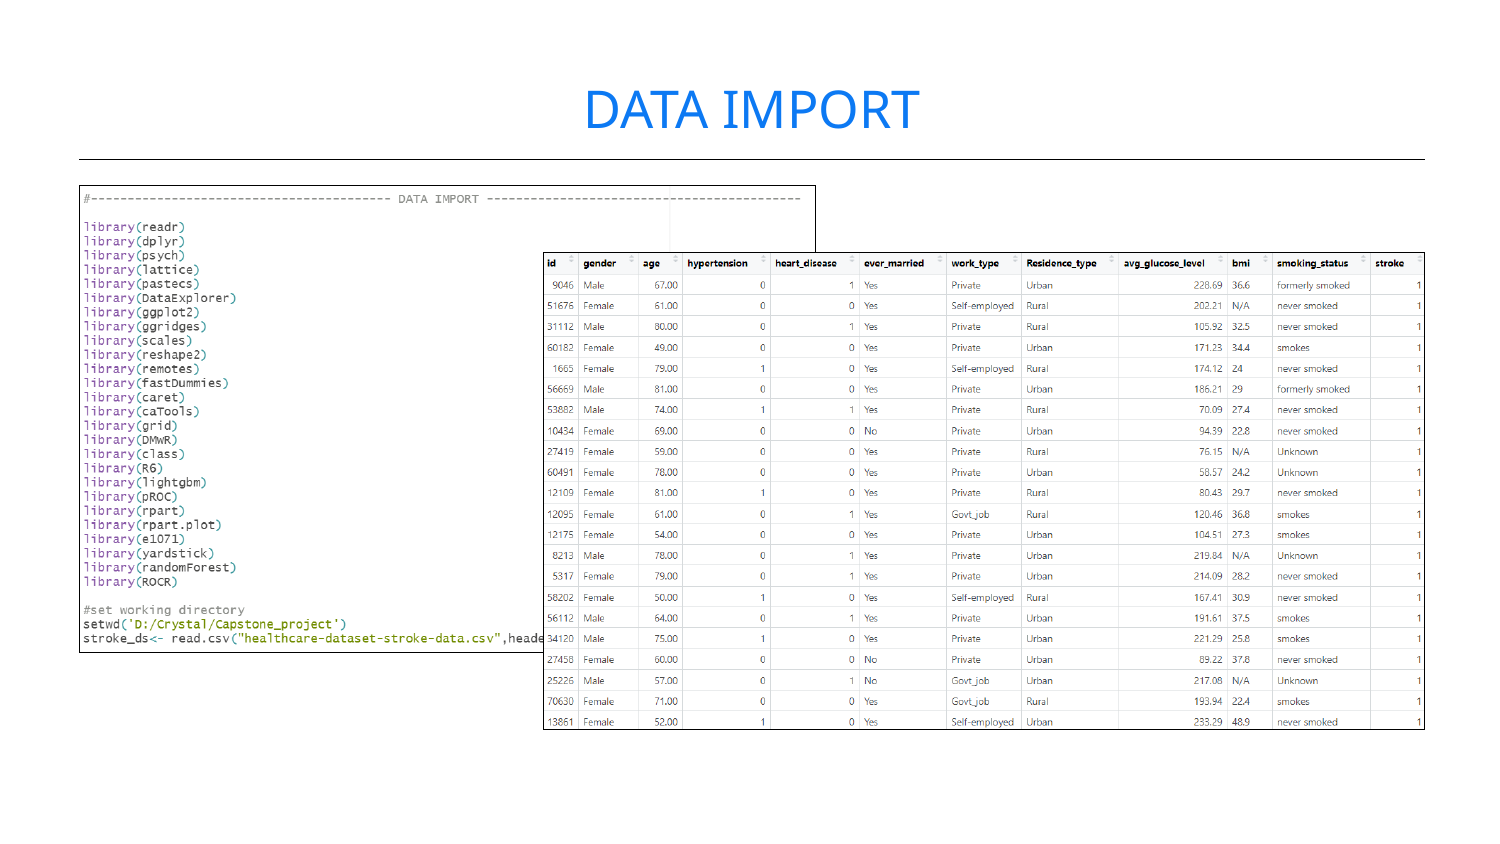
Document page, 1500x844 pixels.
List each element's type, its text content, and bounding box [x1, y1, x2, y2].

title DATA IMPORT [79, 68, 1426, 148]
picture [79, 184, 1426, 730]
